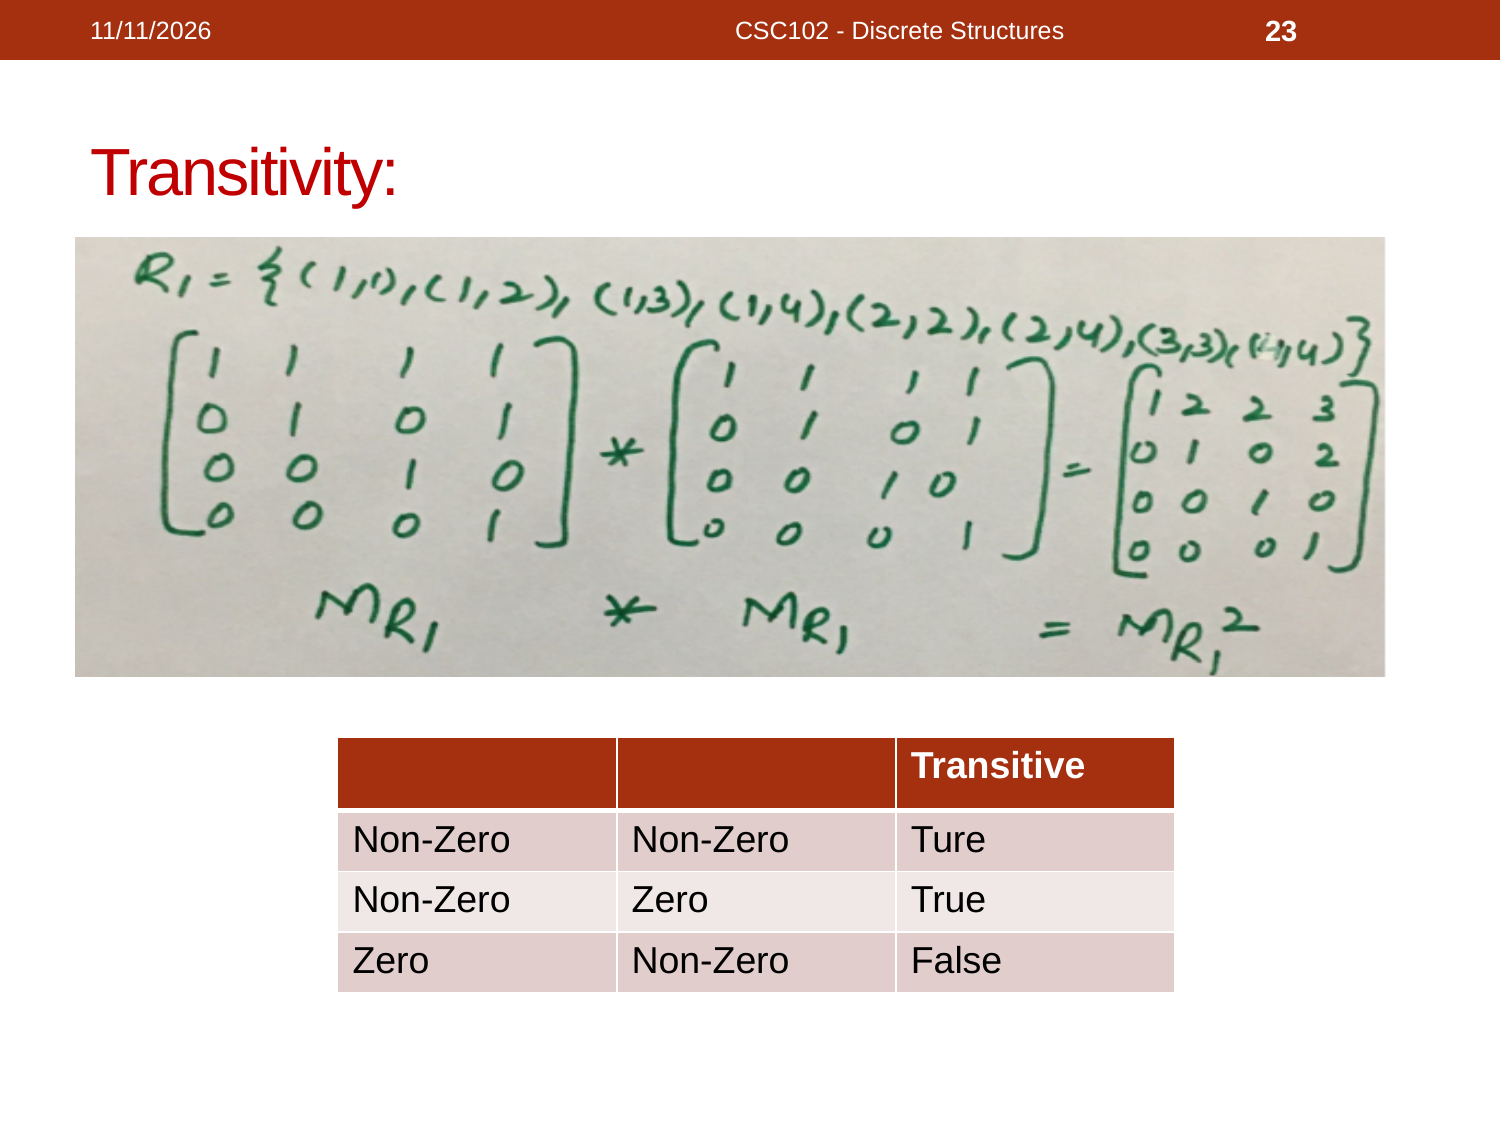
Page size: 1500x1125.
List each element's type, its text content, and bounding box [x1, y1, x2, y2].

title Transitivity: [75, 87, 1425, 250]
slide_number 23 [1250, 3, 1425, 57]
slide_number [75, 3, 550, 57]
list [74, 237, 1388, 678]
footer CSC102 - Discrete Structures [562, 3, 1238, 57]
